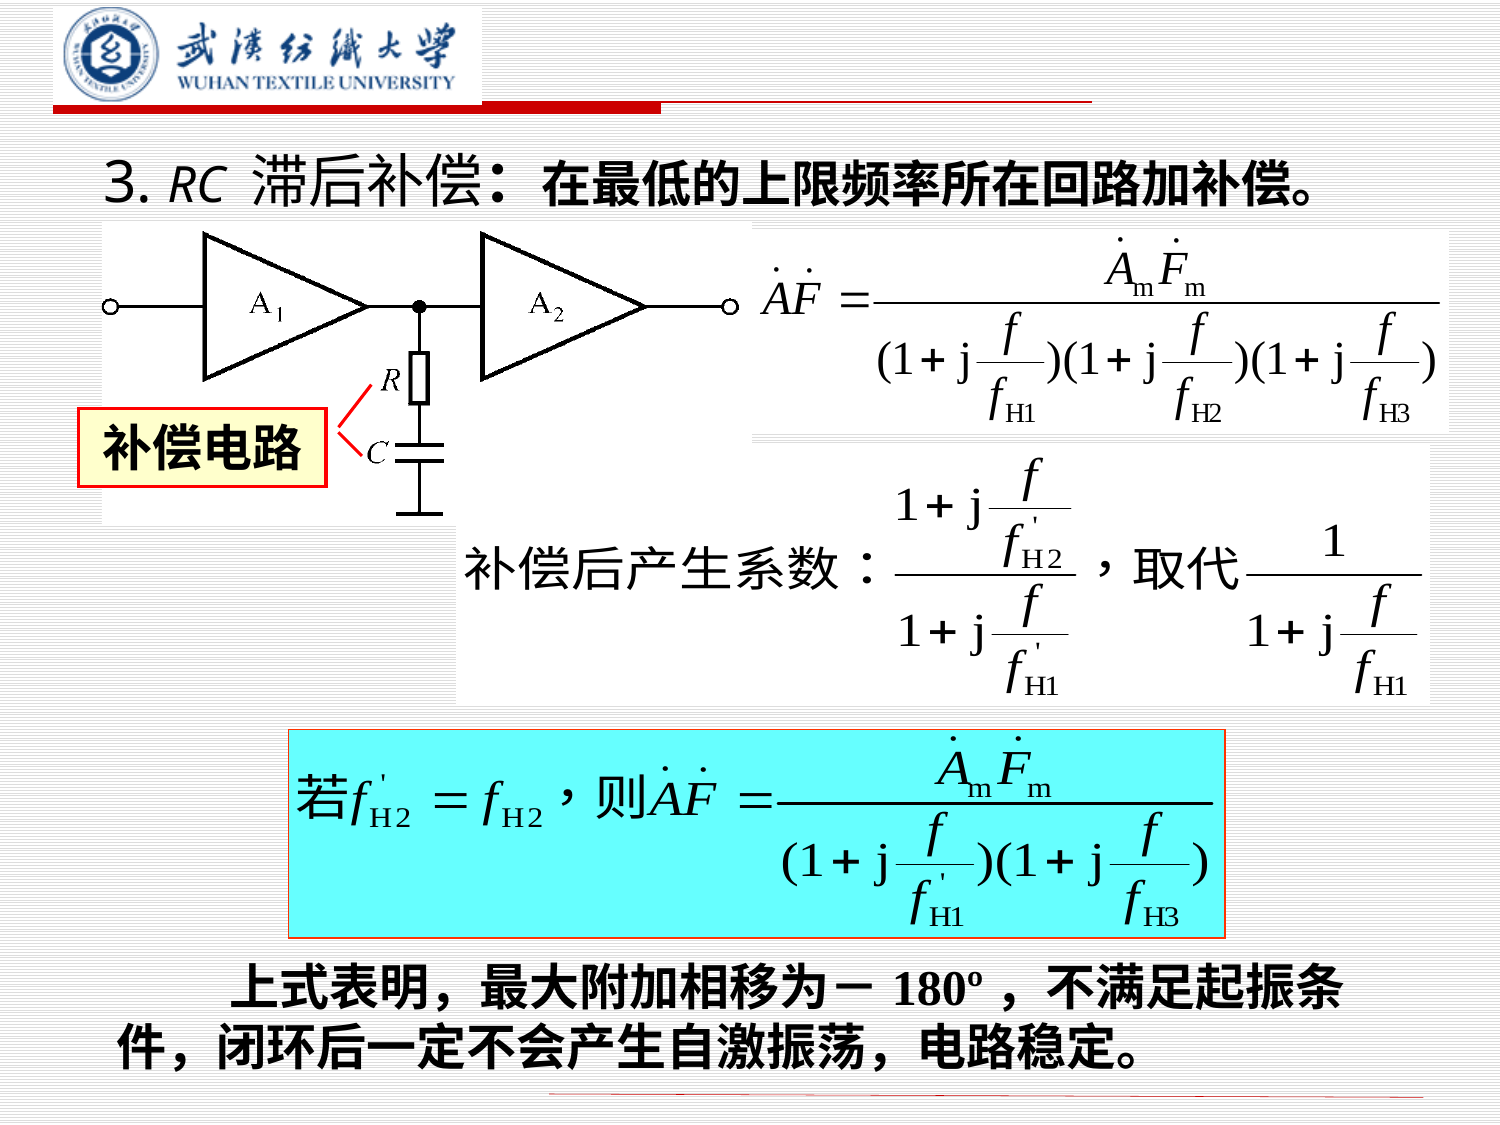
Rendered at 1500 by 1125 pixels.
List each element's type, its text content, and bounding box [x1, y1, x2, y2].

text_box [456, 443, 1431, 707]
picture [53, 7, 482, 105]
picture [101, 222, 753, 525]
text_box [756, 231, 1449, 434]
text_box 上式表明，最大附加相移为－180º，不满足起振条件，闭环后一定不会产生自激振荡，电路稳定。 [101, 948, 1440, 1083]
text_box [78, 408, 363, 487]
title 3. RC 滞后补偿：在最低的上限频率所在回路加补偿。 [88, 136, 1500, 223]
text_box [289, 729, 1225, 938]
